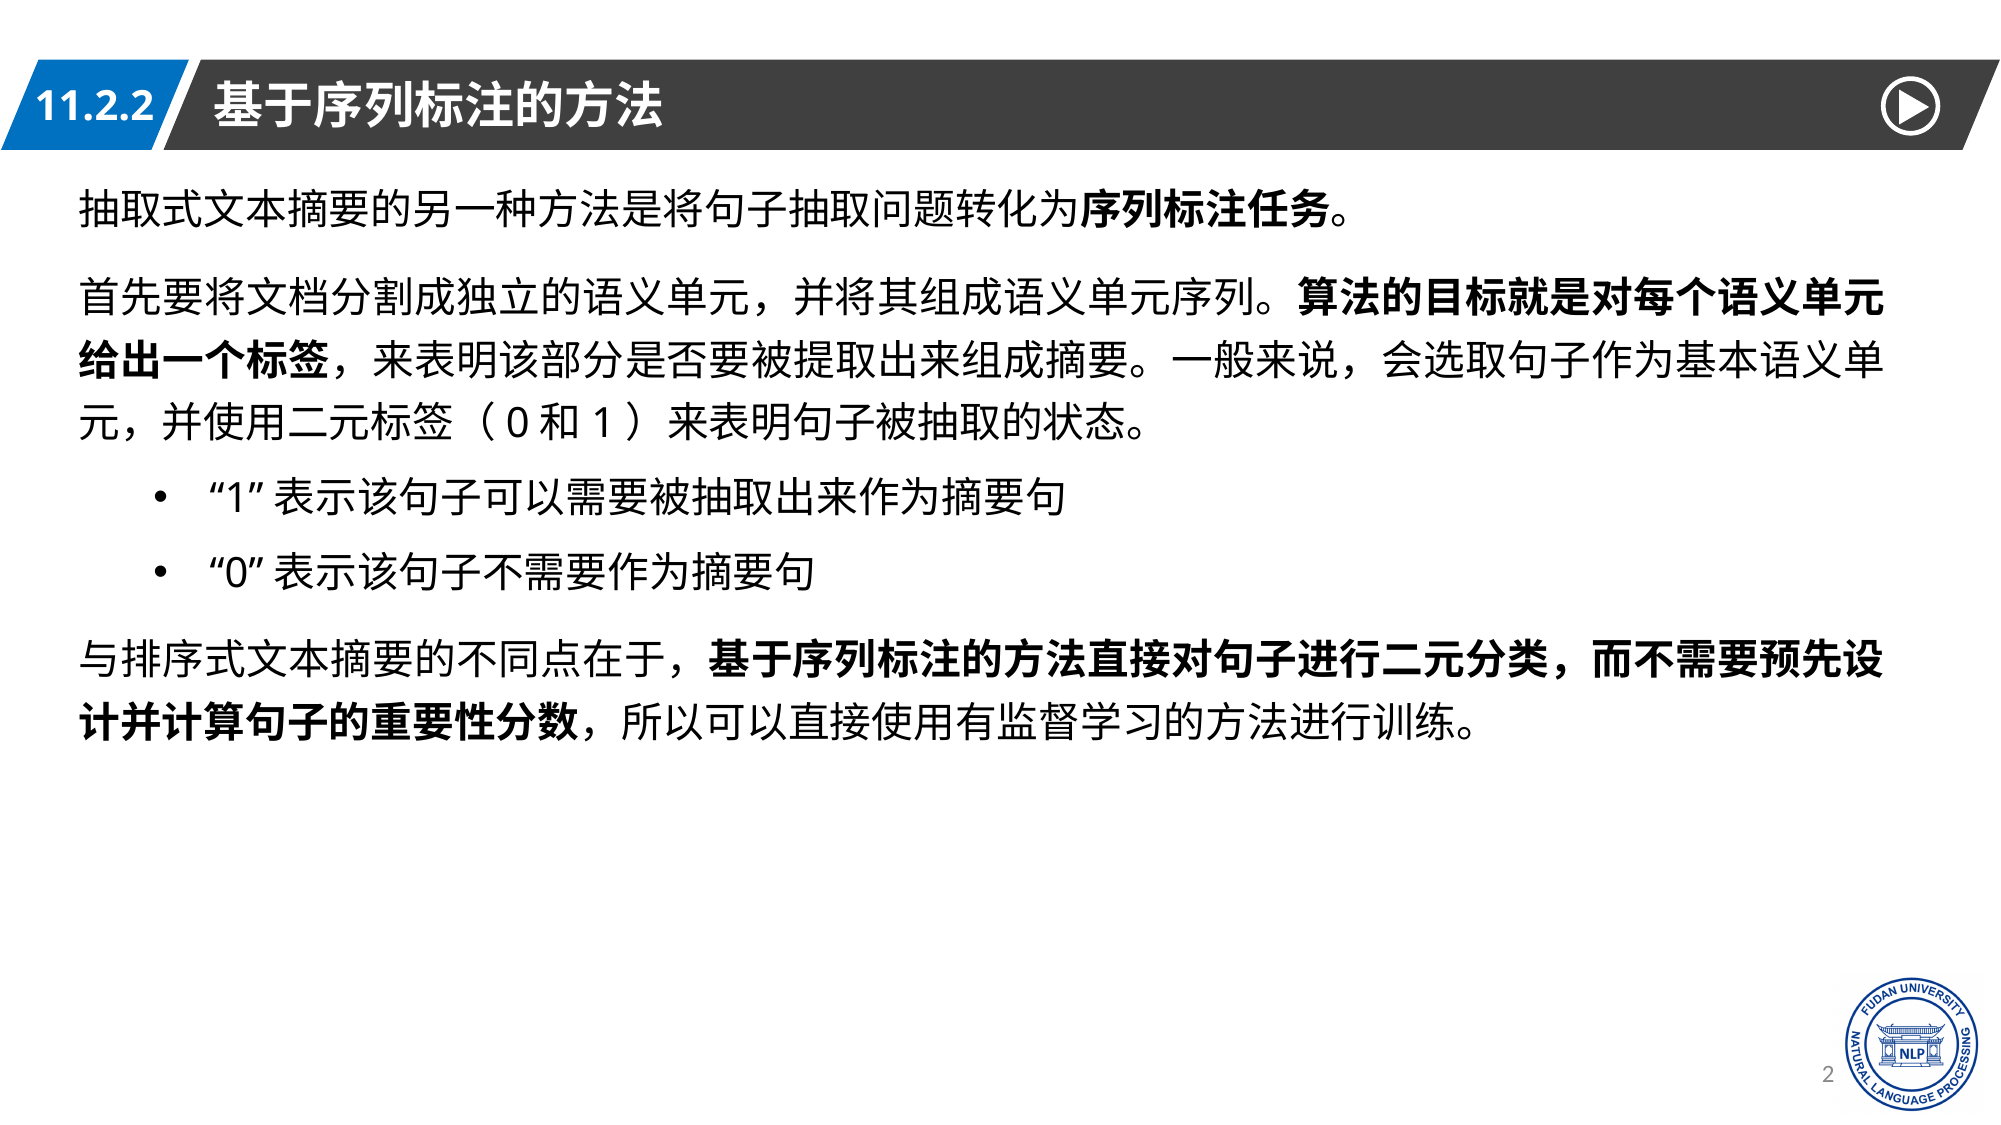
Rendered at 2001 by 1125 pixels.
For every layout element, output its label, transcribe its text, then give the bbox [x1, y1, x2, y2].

text_box [33, 59, 189, 91]
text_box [1883, 78, 1939, 134]
text_box 基于序列标注的方法 [199, 66, 679, 142]
text_box [1, 121, 157, 150]
text_box 11.2.2 [13, 71, 176, 137]
text_box 抽取式文本摘要的另一种方法是将句子抽取问题转化为序列标注任务。 首先要将文档分割成独立的语义单元，并将其组成语义单元序列。算法的目标就是对每个语义单元给出一个标签，来表明该部分是否要被提取出来组成摘要。一般来说，会选取句子作为基本语义单元，并使用二元标签（0和1）来表明句子被抽取的状态。 “1”表示该句子可以需要被抽取出来作为摘要句 “0”表示该句子不需要作为摘要句 与排序式文本摘要的不同点在于，基于序列标注的方法直接对句子进行二元分类，而不需要预先设计并计算句子的重要性分数，所以可以直接使用有监督学习的方法进行训练。 [63, 163, 1900, 754]
text_box [163, 59, 2000, 150]
picture [1834, 972, 1985, 1117]
slide_number 27 [1412, 1042, 1863, 1103]
